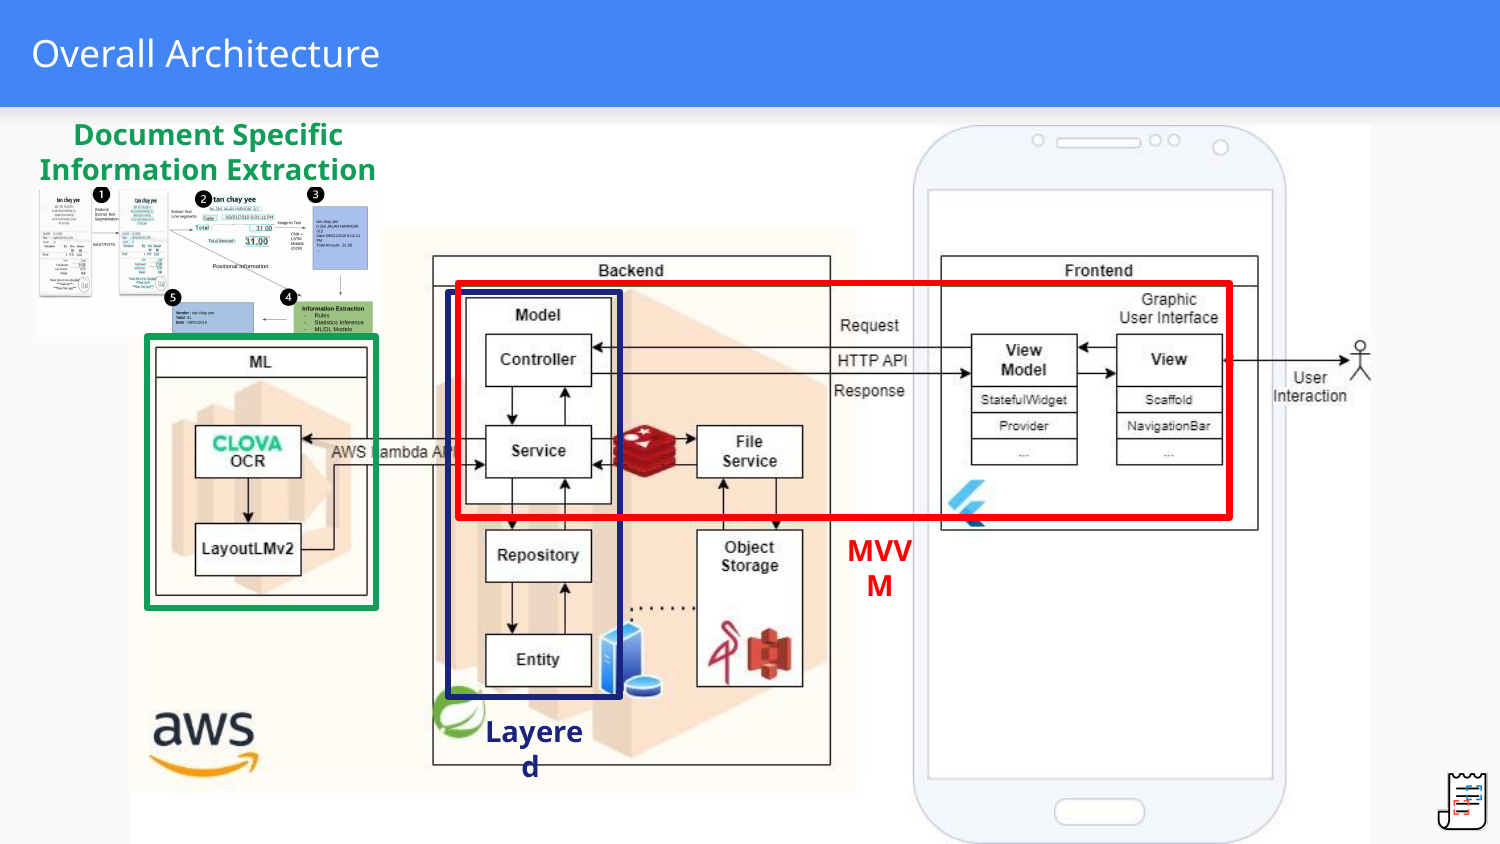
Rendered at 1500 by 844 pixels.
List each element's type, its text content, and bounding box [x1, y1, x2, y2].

picture [1433, 767, 1492, 832]
title Overall Architecture [16, 2, 1464, 102]
picture [36, 125, 1371, 844]
text_box Document Specific Information Extraction [16, 101, 401, 202]
